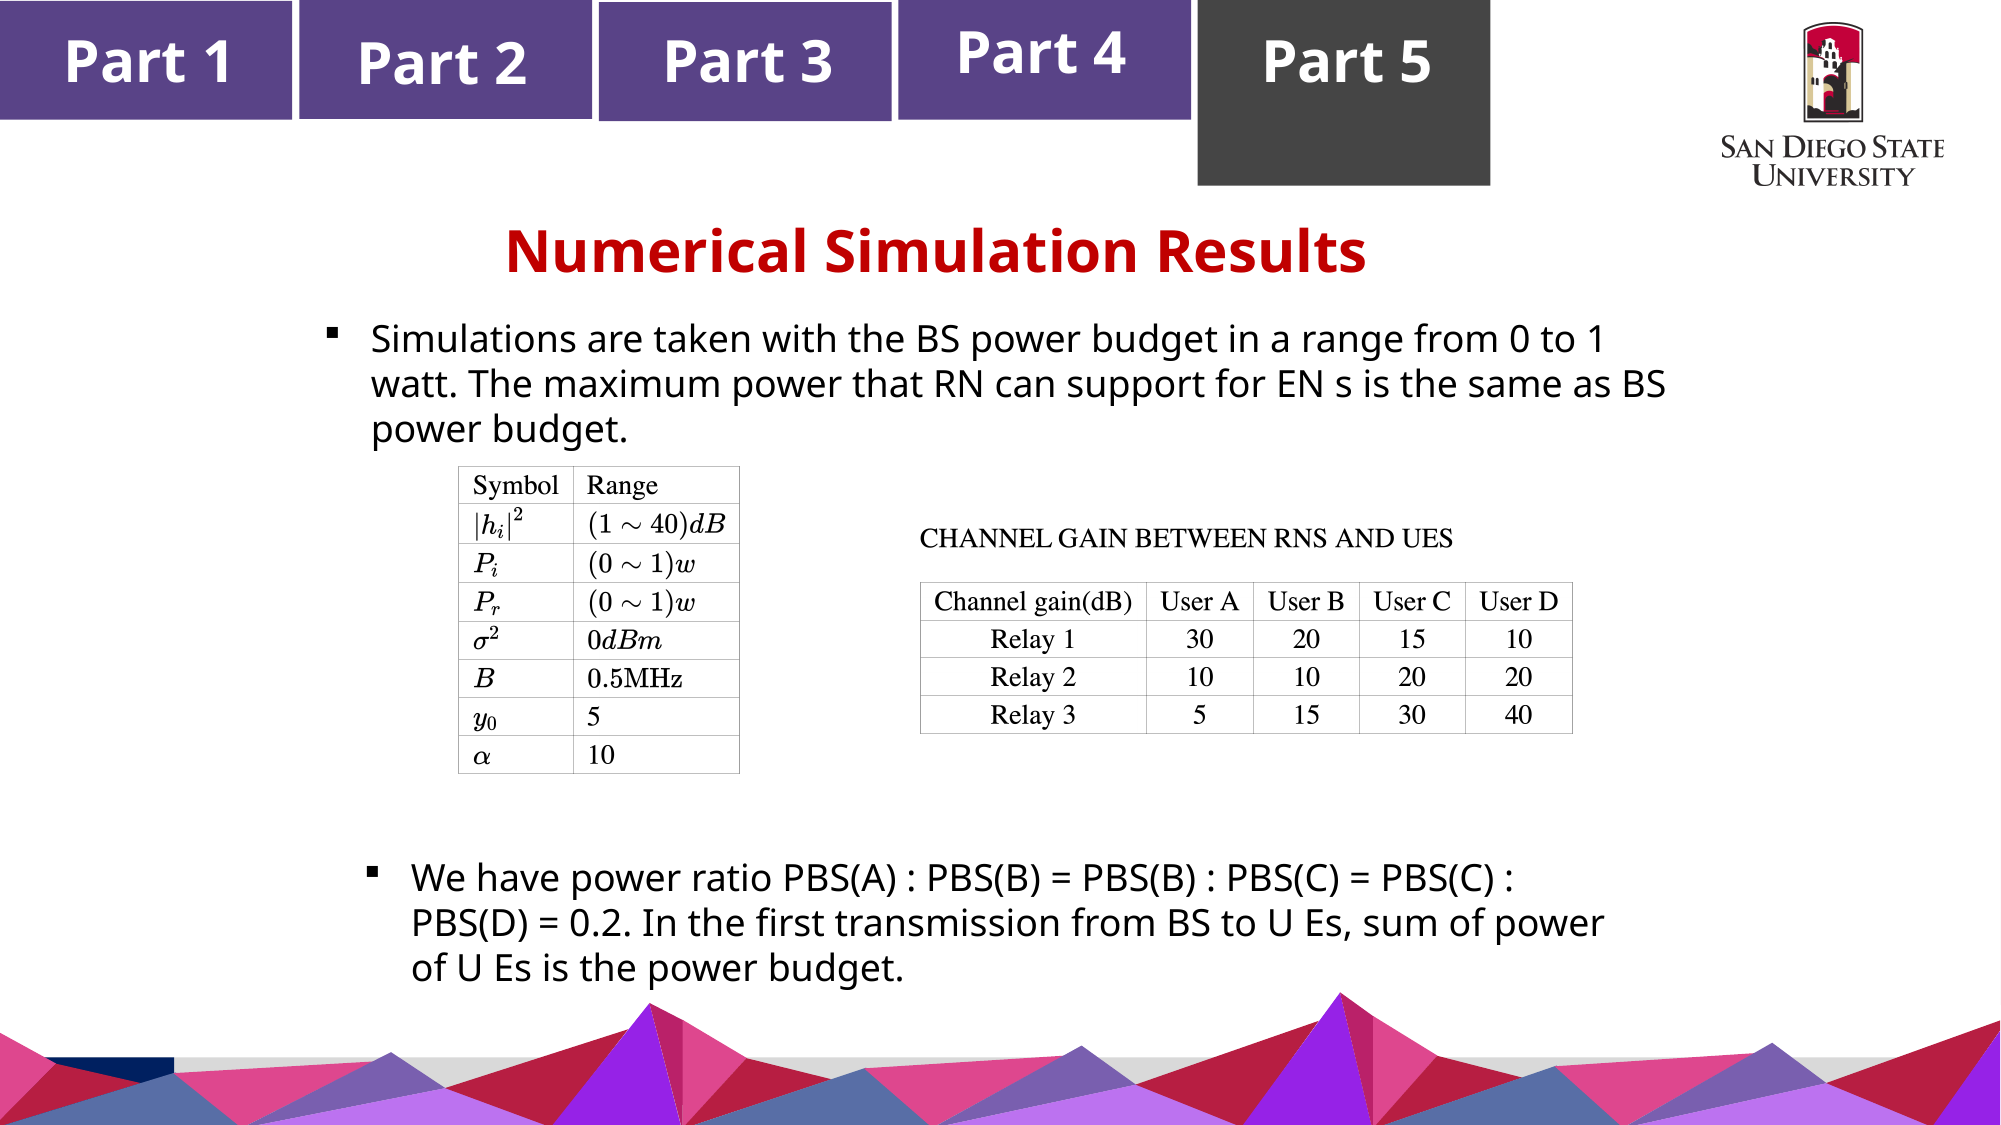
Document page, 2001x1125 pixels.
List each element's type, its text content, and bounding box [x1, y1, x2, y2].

text_box [0, 0, 294, 121]
text_box Simulations are taken with the BS power budget in a range from 0 to 1 watt. The maximum power that RN can support for EN s is the same as BS power budget. [309, 307, 1691, 458]
text_box [598, 1, 893, 122]
text_box [897, 0, 1192, 121]
text_box Part 4 [940, 7, 1162, 93]
text_box Part 3 [647, 16, 869, 102]
text_box Part 2 [341, 18, 563, 104]
text_box Part 1 [48, 16, 271, 102]
picture [1722, 21, 1944, 186]
text_box Part 5 [1246, 16, 1468, 102]
picture [920, 522, 1573, 748]
text_box [298, 0, 594, 120]
text_box [1196, 0, 1492, 169]
text_box We have power ratio PBS(A) : PBS(B) = PBS(B) : PBS(C) = PBS(C) : PBS(D) = 0.2. In the first transmission from BS to U Es, sum of power of U Es is the power budget. [349, 846, 1651, 996]
text_box Numerical Simulation Results [230, 169, 1642, 284]
picture [457, 465, 740, 788]
